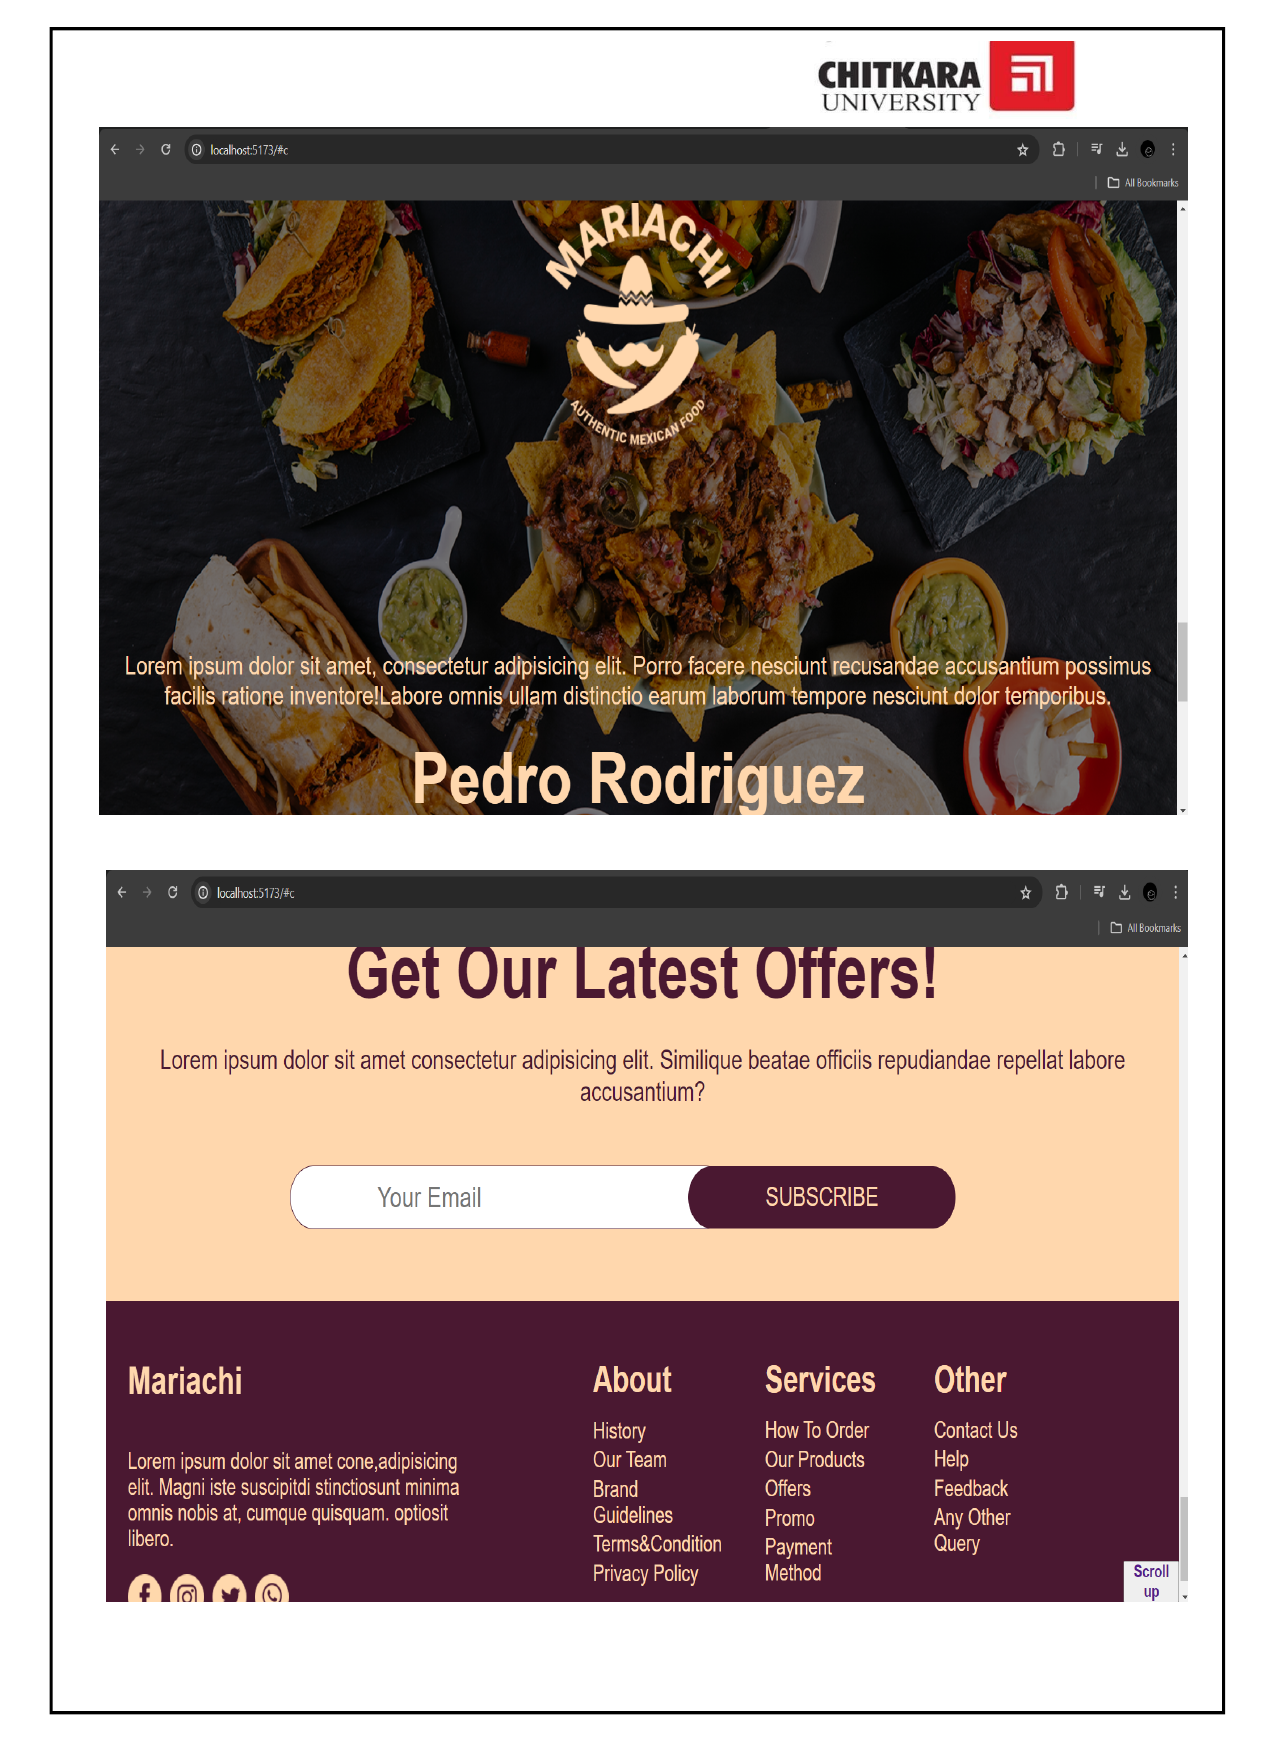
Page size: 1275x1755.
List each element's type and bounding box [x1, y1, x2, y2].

text_box [49, 27, 1226, 1715]
picture [99, 126, 1188, 815]
picture [814, 41, 1077, 119]
picture [105, 870, 1188, 1603]
